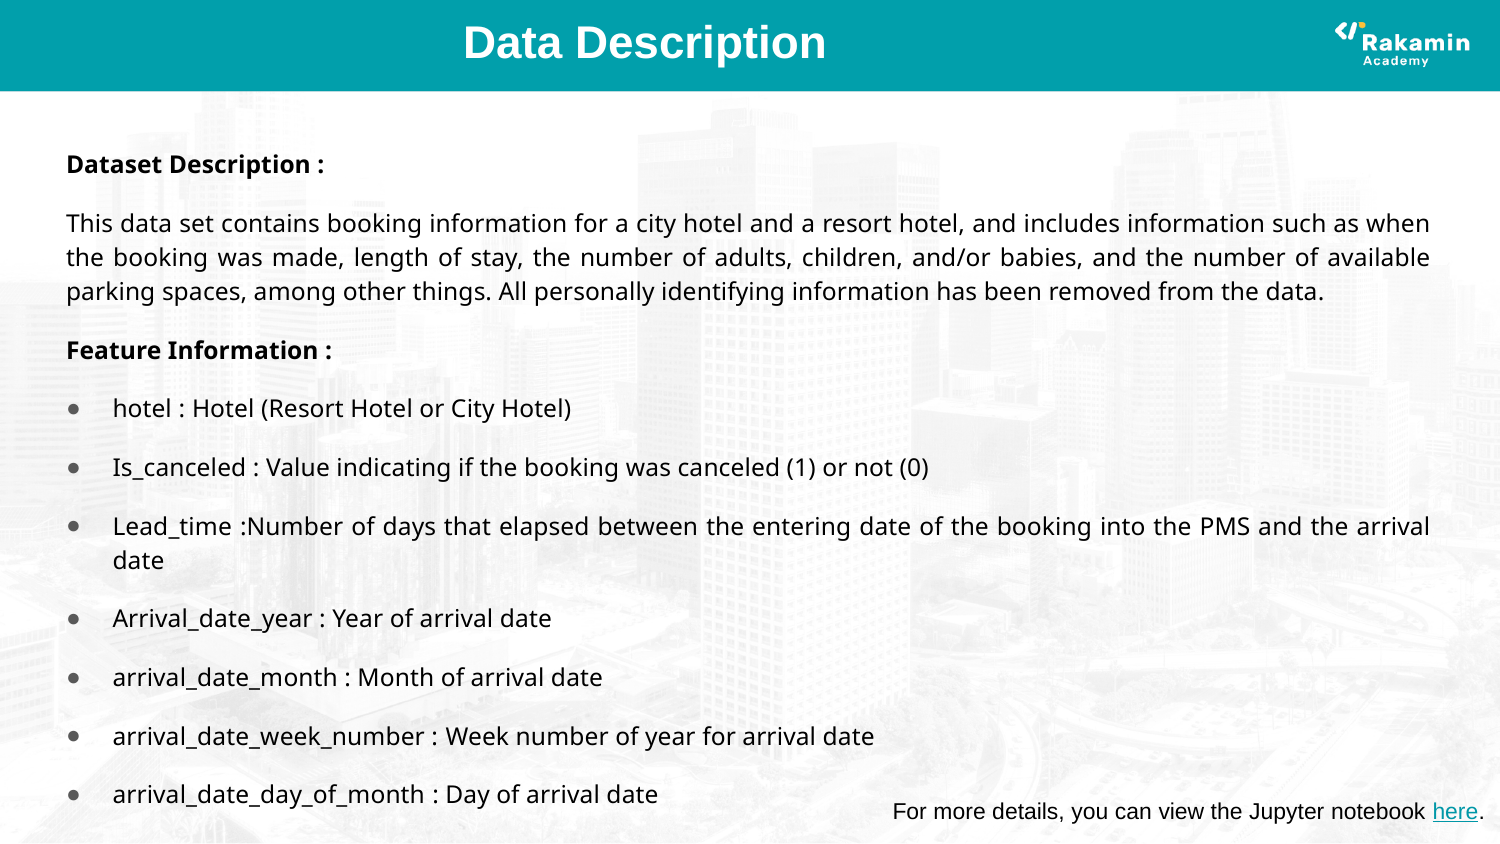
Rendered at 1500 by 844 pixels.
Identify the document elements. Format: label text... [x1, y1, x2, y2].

list Dataset Description : This data set contains booking information for a city hotel and a resort hotel, and includes information such as when the booking was made, length of stay, the number of adults, children, and/or babies, and the number of available parking spaces, among other things. All personally identifying information has been removed from the data. Feature Information : hotel : Hotel (Resort Hotel or City Hotel) Is_canceled : Value indicating if the booking was canceled (1) or not (0) Lead_time :Number of days that elapsed between the entering date of the booking into the PMS and the arrival date Arrival_date_year : Year of arrival date arrival_date_month : Month of arrival date arrival_date_week_number : Week number of year for arrival date arrival_date_day_of_month : Day of arrival date [51, 129, 1449, 836]
title Data Description [0, 0, 1291, 92]
picture [0, 0, 1500, 844]
text_box For more details, you can view the Jupyter notebook here. [763, 782, 1500, 838]
